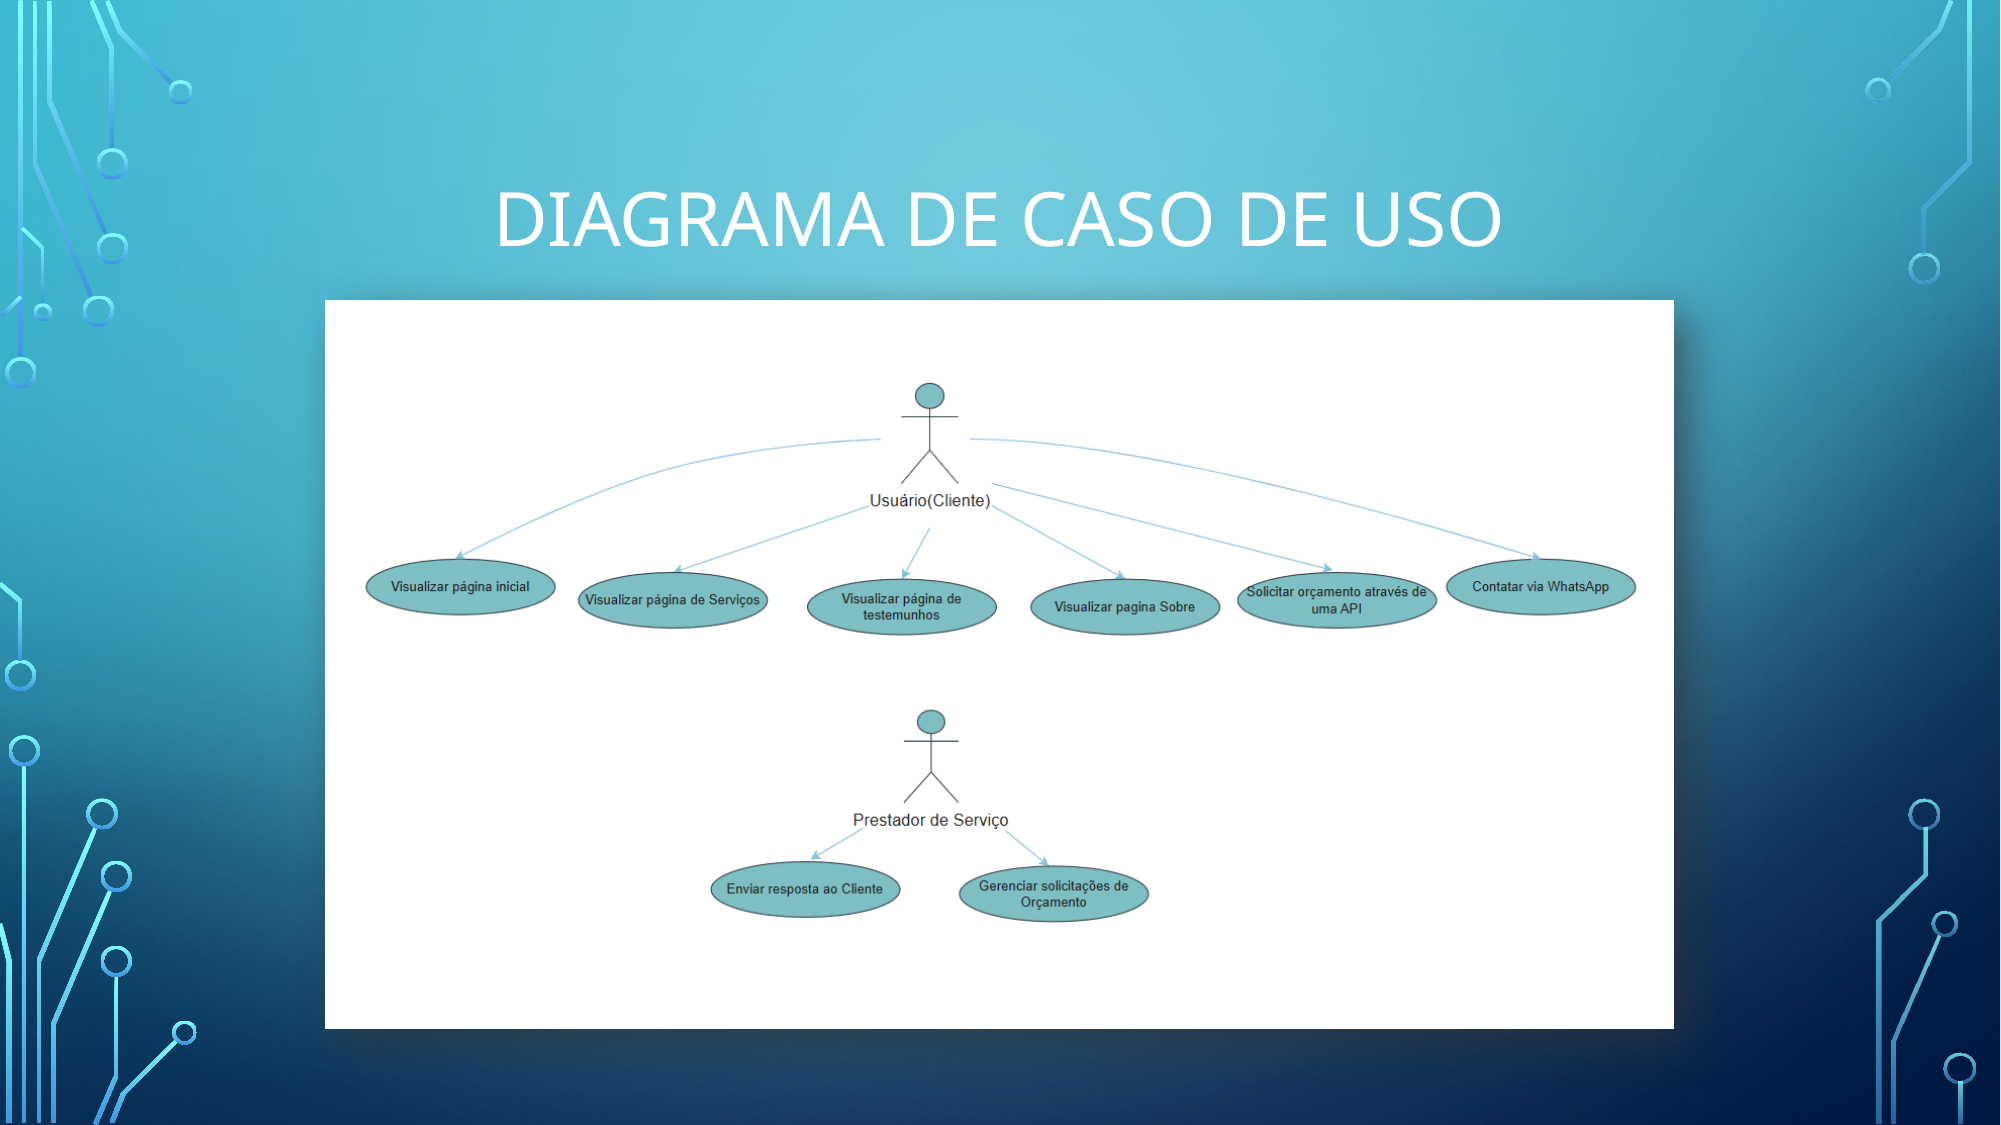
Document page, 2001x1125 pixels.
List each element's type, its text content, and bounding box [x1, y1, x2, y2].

title Diagrama de Caso de uso [187, 101, 1813, 344]
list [325, 300, 1674, 1029]
